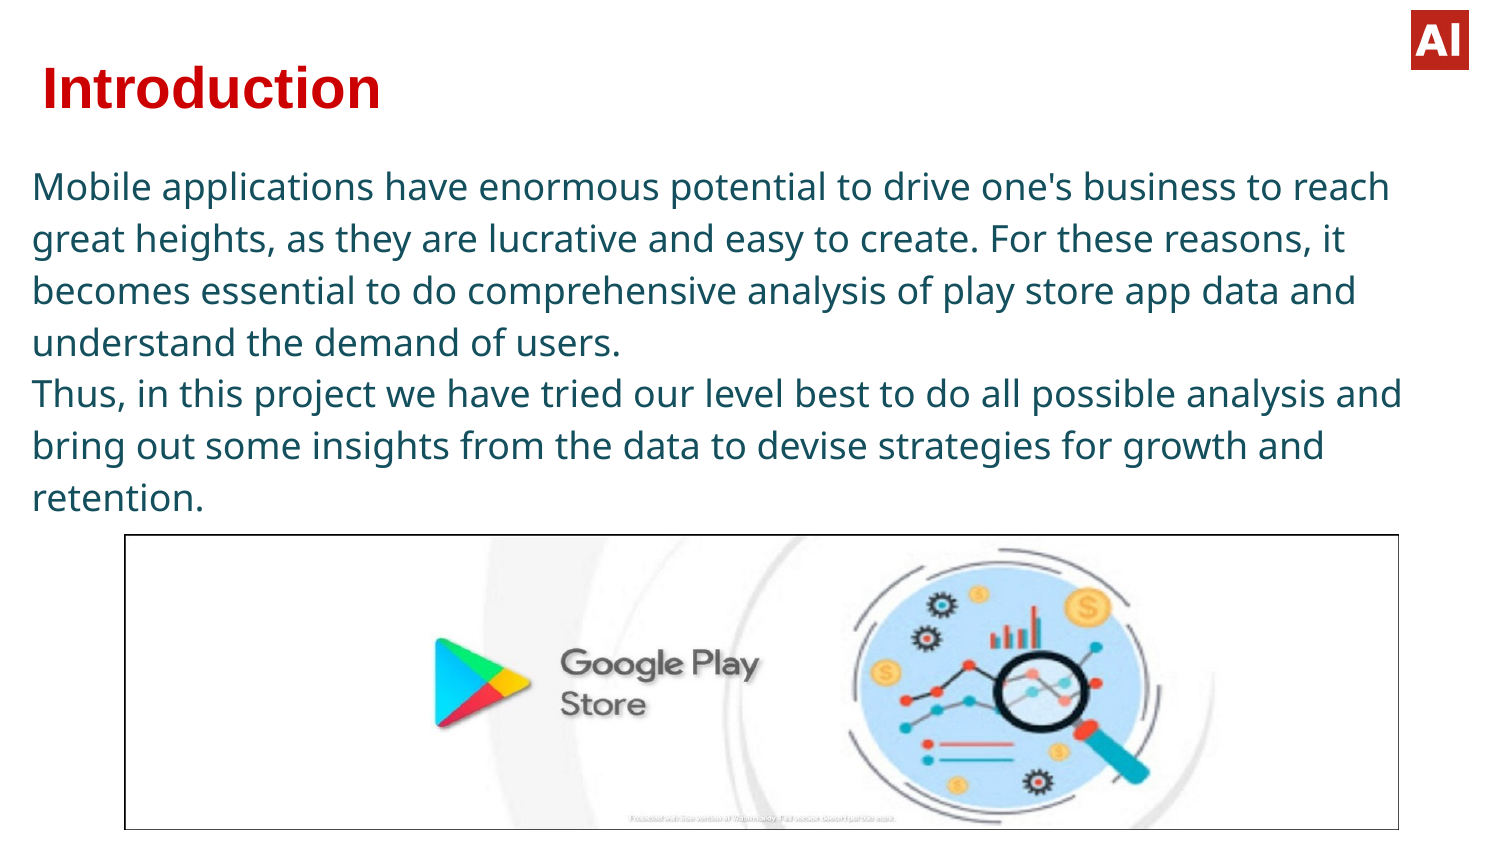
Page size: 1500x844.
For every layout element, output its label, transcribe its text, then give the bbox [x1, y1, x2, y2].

title Introduction [27, 35, 1449, 167]
list Mobile applications have enormous potential to drive one's business to reach great heights, as they are lucrative and easy to create. For these reasons, it becomes essential to do comprehensive analysis of play store app data and understand the demand of users. Thus, in this project we have tried our level best to do all possible analysis and bring out some insights from the data to devise strategies for growth and retention. [0, 141, 1447, 844]
picture [1411, 10, 1469, 70]
picture [124, 534, 1400, 830]
